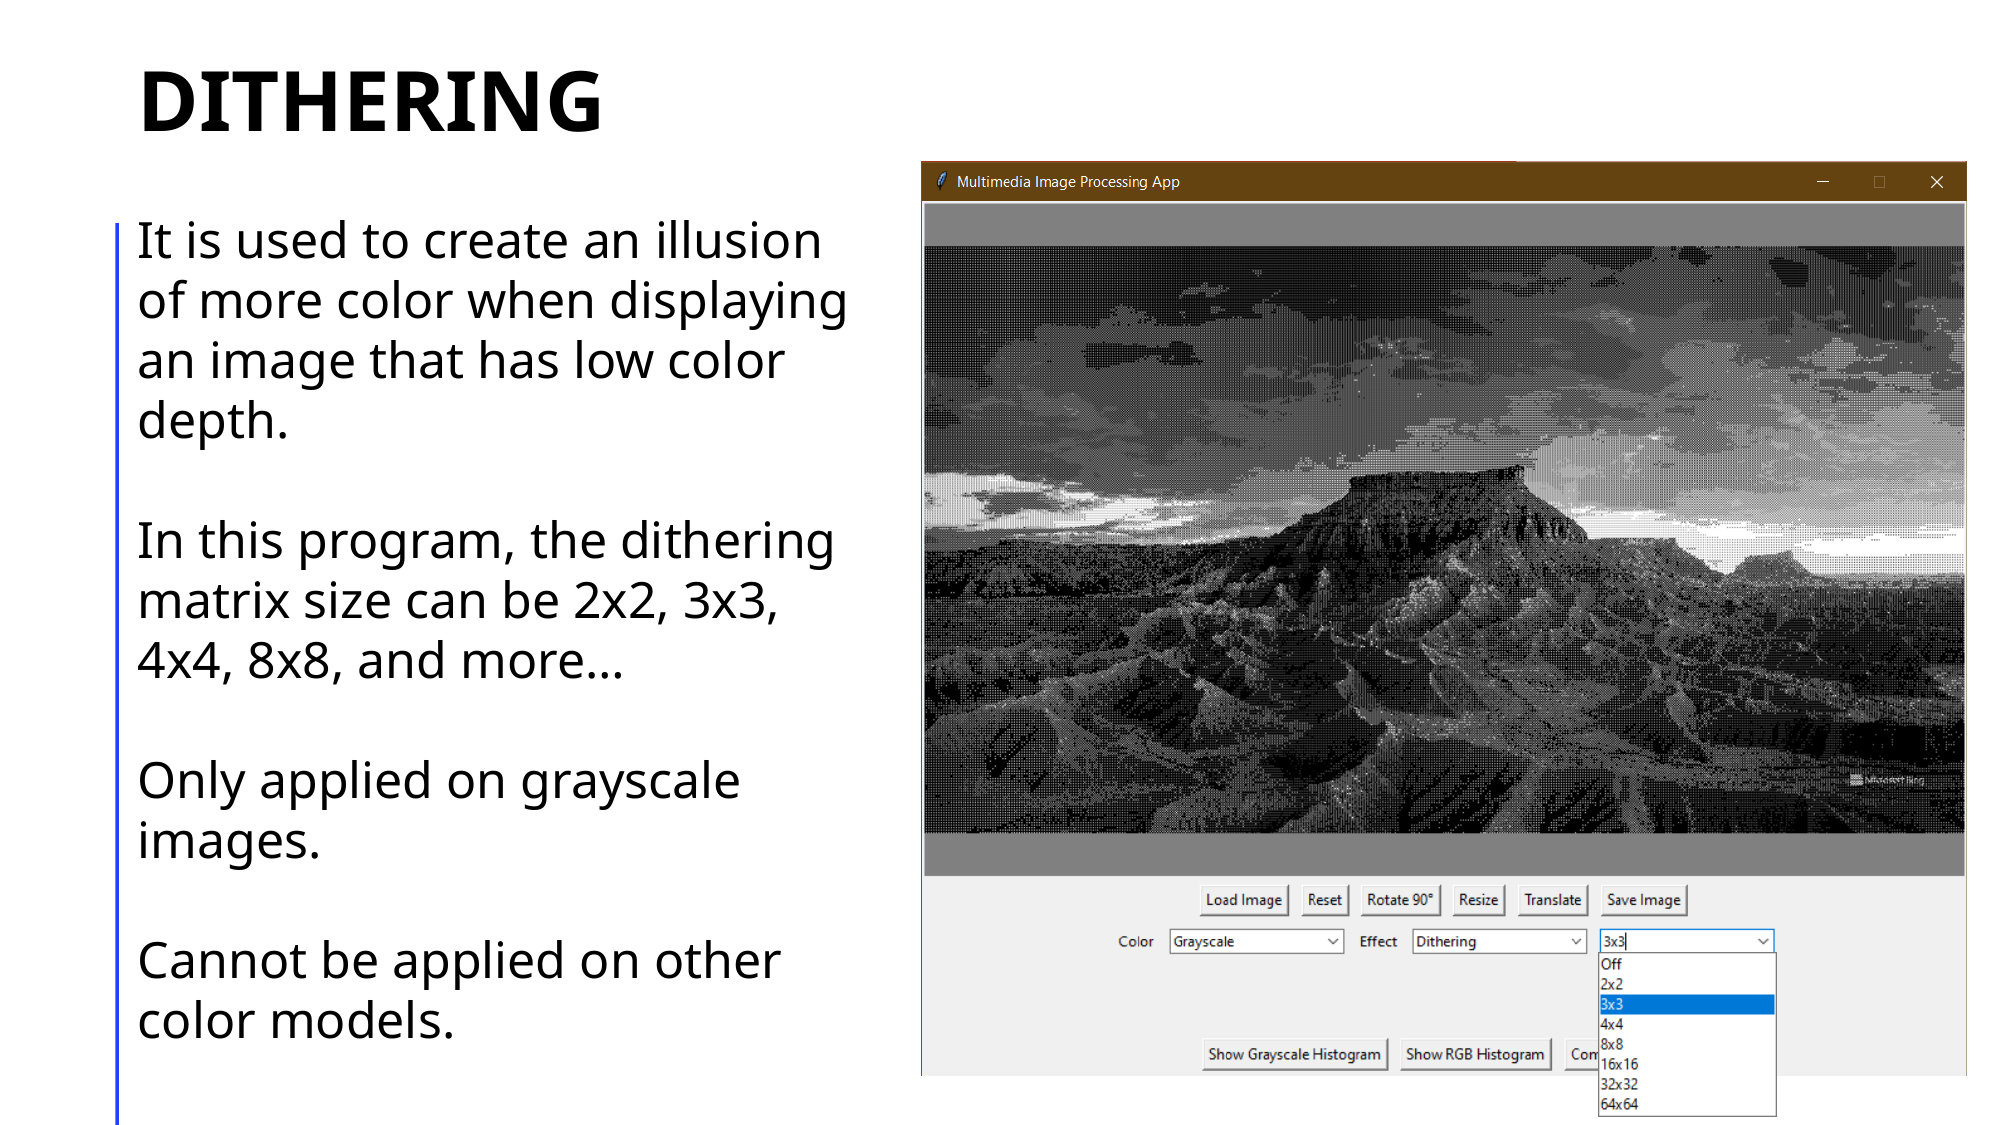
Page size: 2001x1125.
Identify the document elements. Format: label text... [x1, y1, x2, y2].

text_box It is used to create an illusion of more color when displaying an image that has low color depth. In this program, the dithering matrix size can be 2x2, 3x3, 4x4, 8x8, and more… Only applied on grayscale images. Cannot be applied on other color models. [123, 201, 880, 1057]
text_box DITHERING [123, 40, 1832, 156]
picture [921, 161, 1967, 1117]
